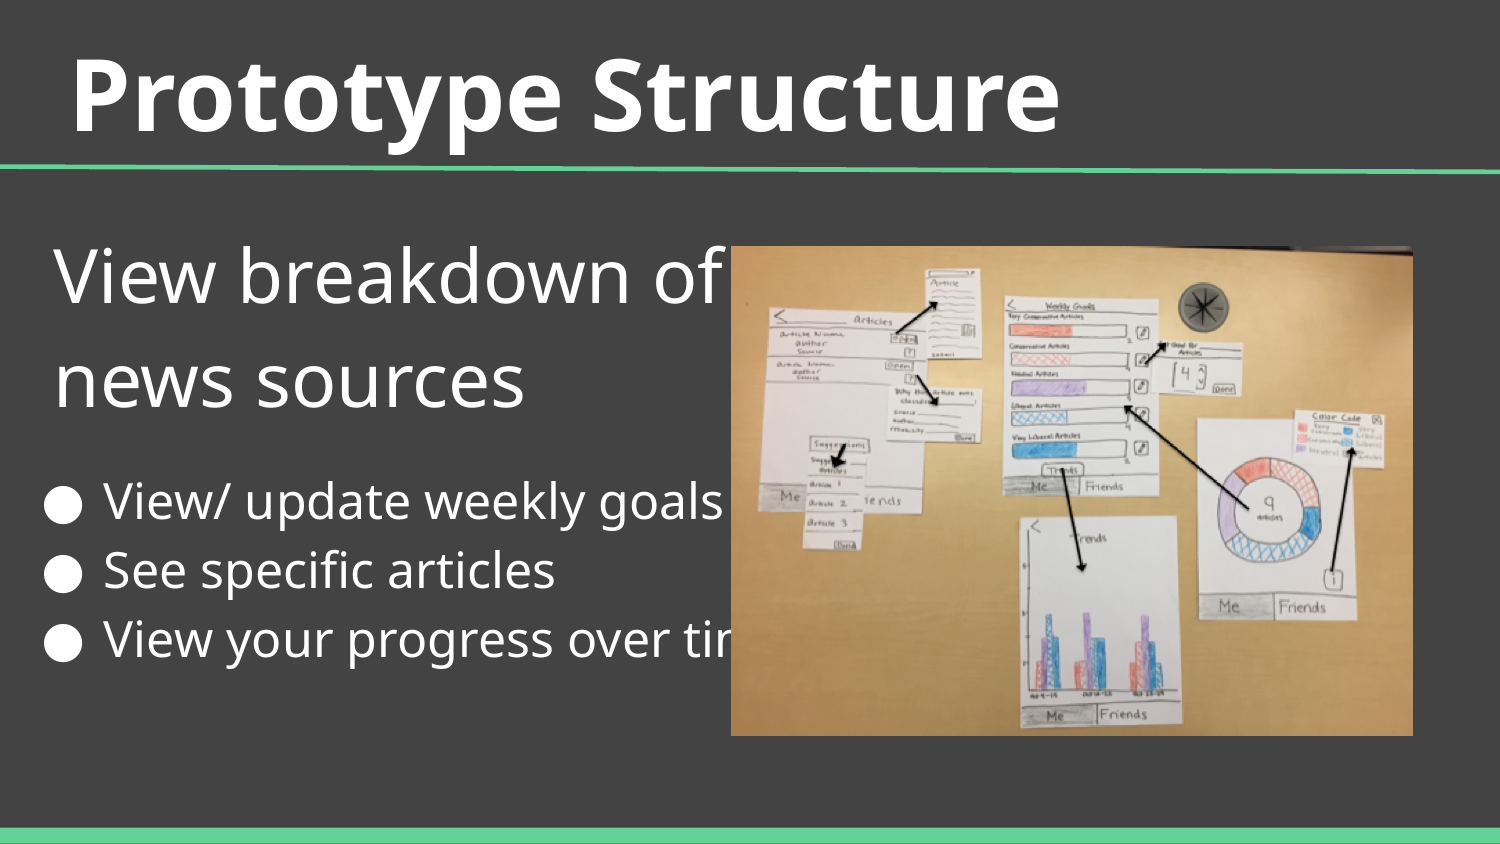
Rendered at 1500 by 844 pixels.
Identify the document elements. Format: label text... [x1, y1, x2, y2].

picture [731, 246, 1413, 736]
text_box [0, 166, 1500, 173]
list View/ update weekly goals See specific articles View your progress over time [0, 355, 815, 830]
title Prototype Structure [53, 16, 1452, 164]
list View breakdown of news sources [38, 200, 827, 418]
